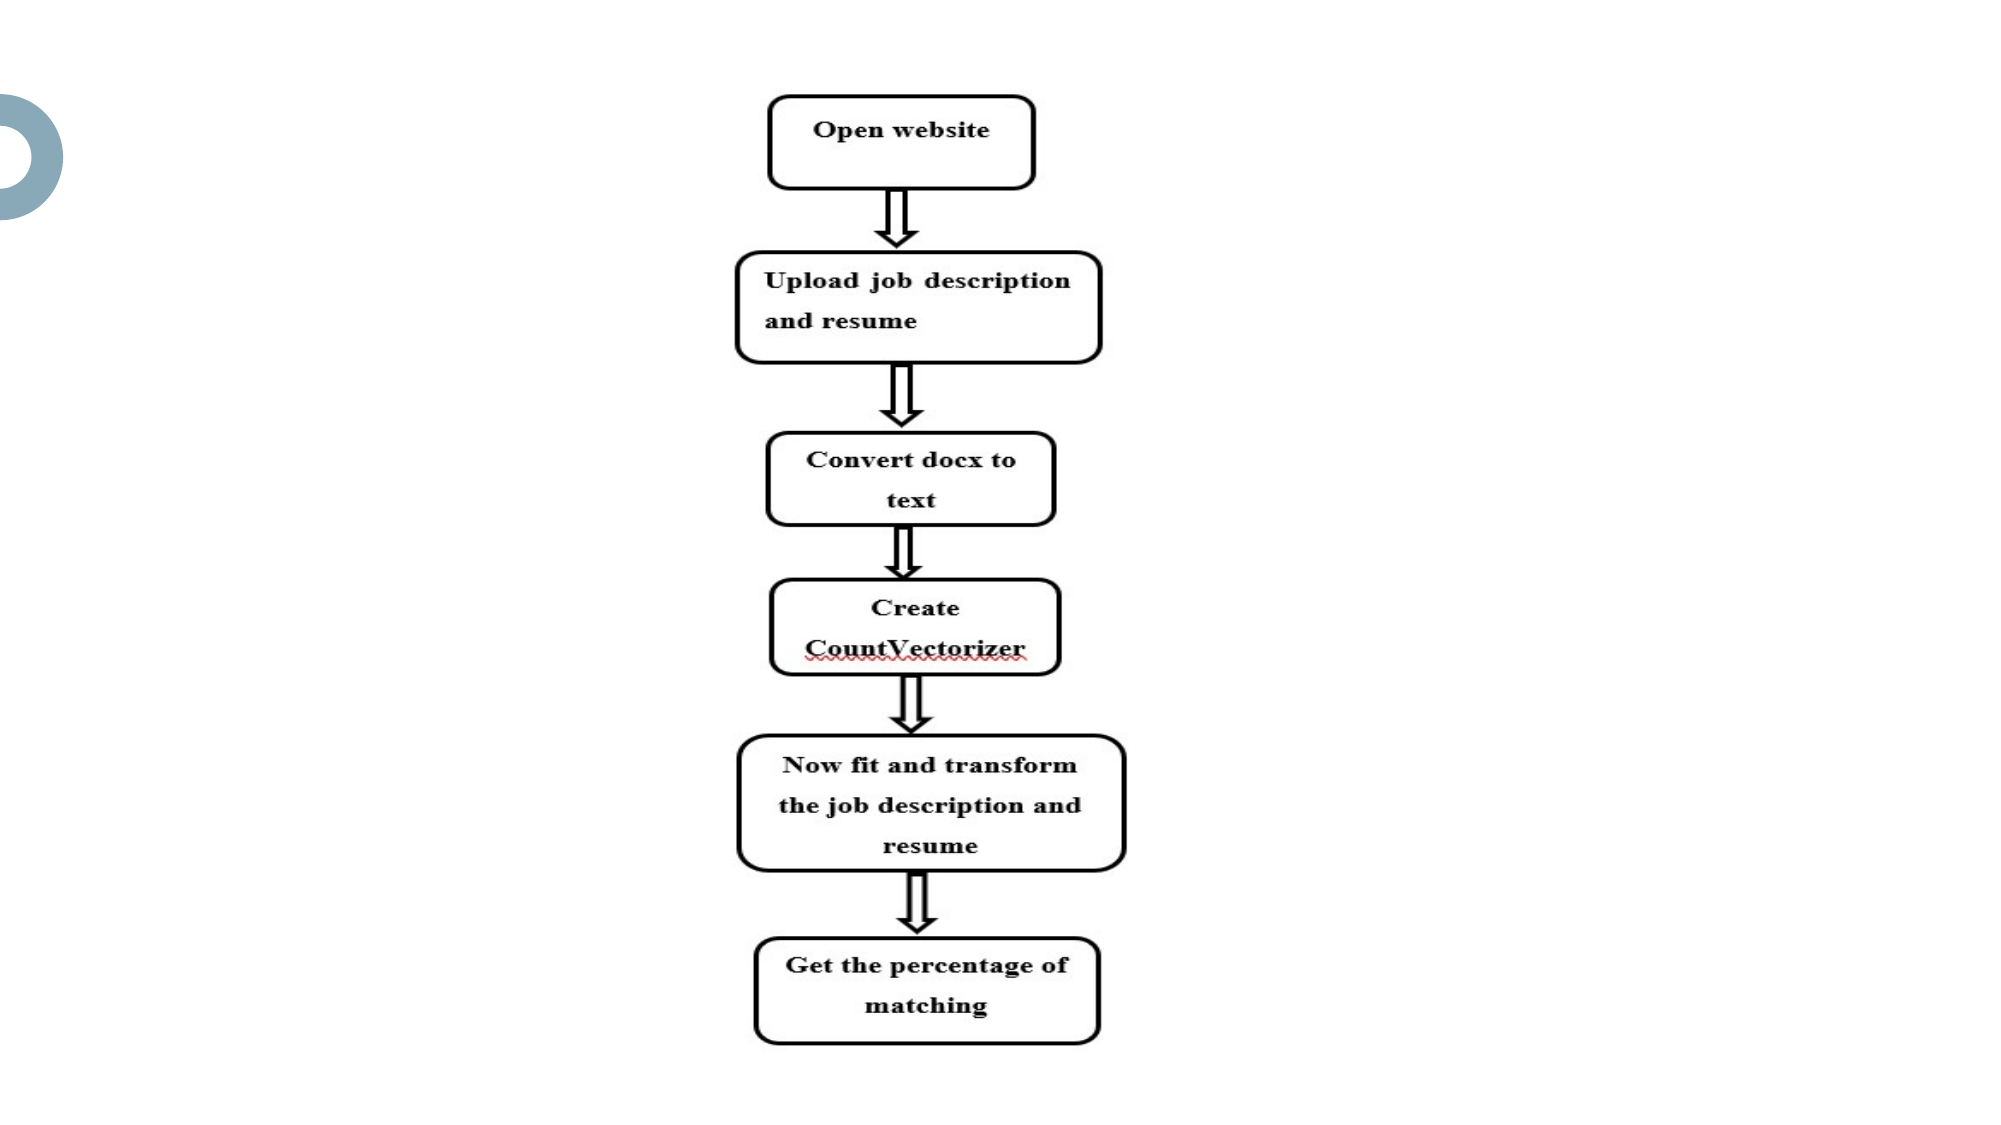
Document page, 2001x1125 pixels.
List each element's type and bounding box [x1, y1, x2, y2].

picture [677, 88, 1175, 1052]
